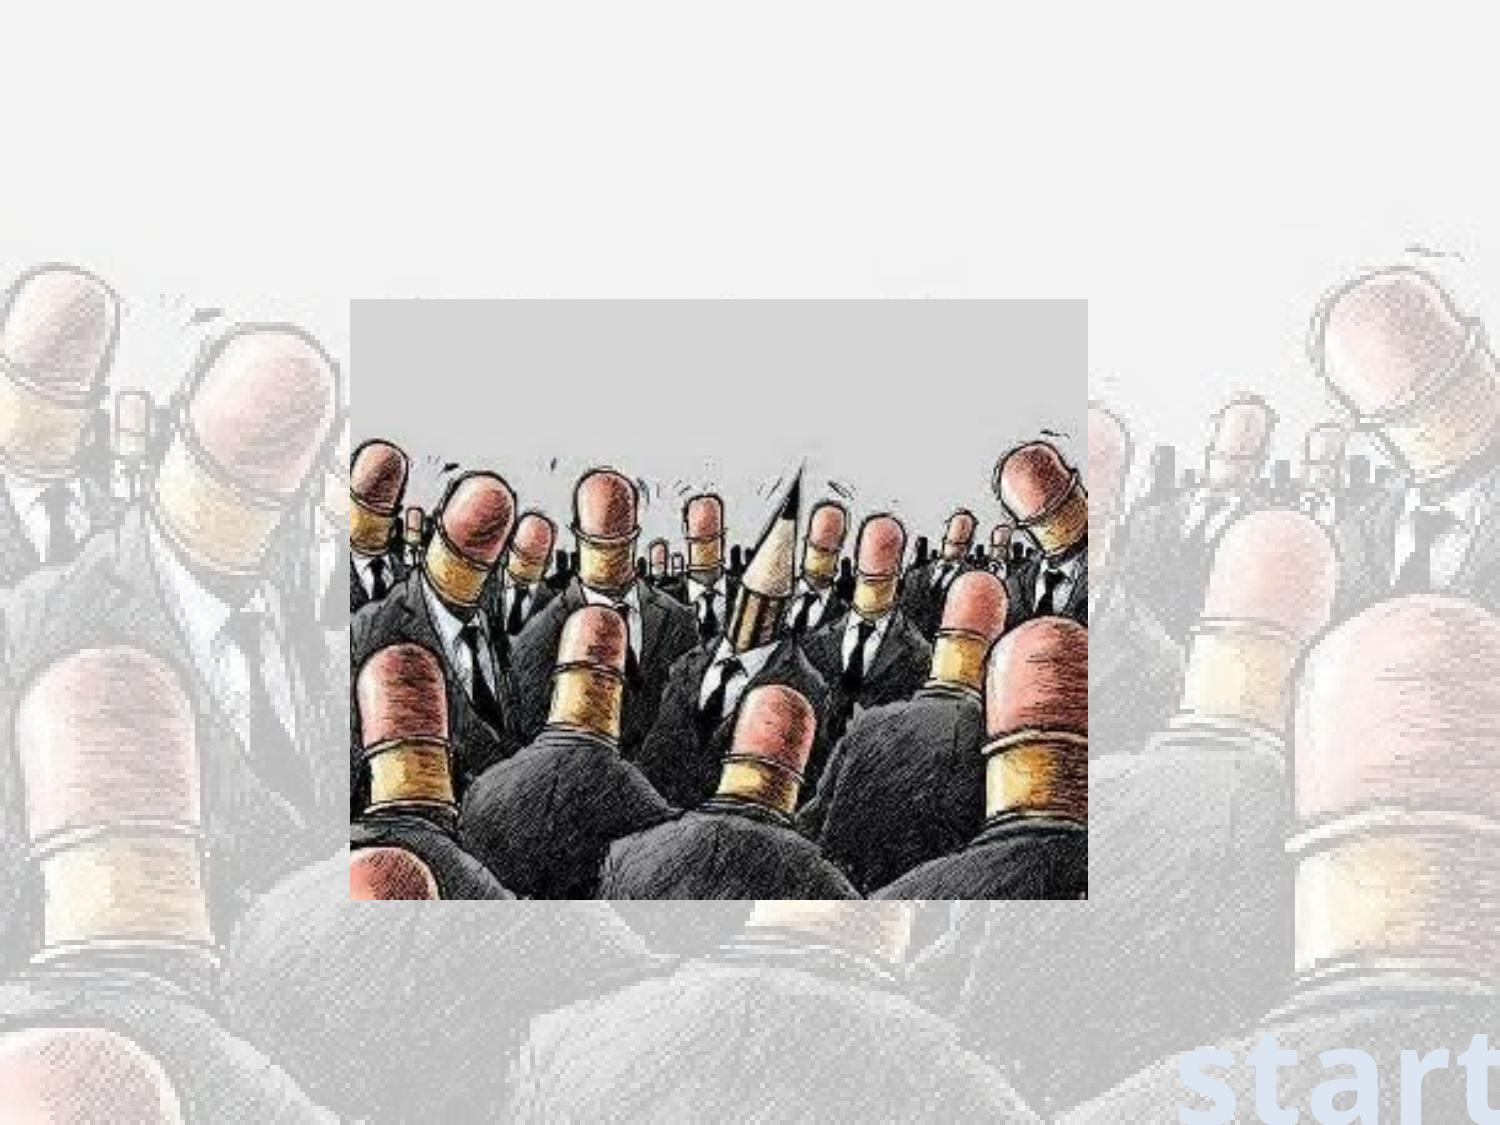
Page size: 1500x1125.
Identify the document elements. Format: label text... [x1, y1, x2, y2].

picture [349, 299, 1088, 901]
text_box start [1158, 980, 1500, 1125]
